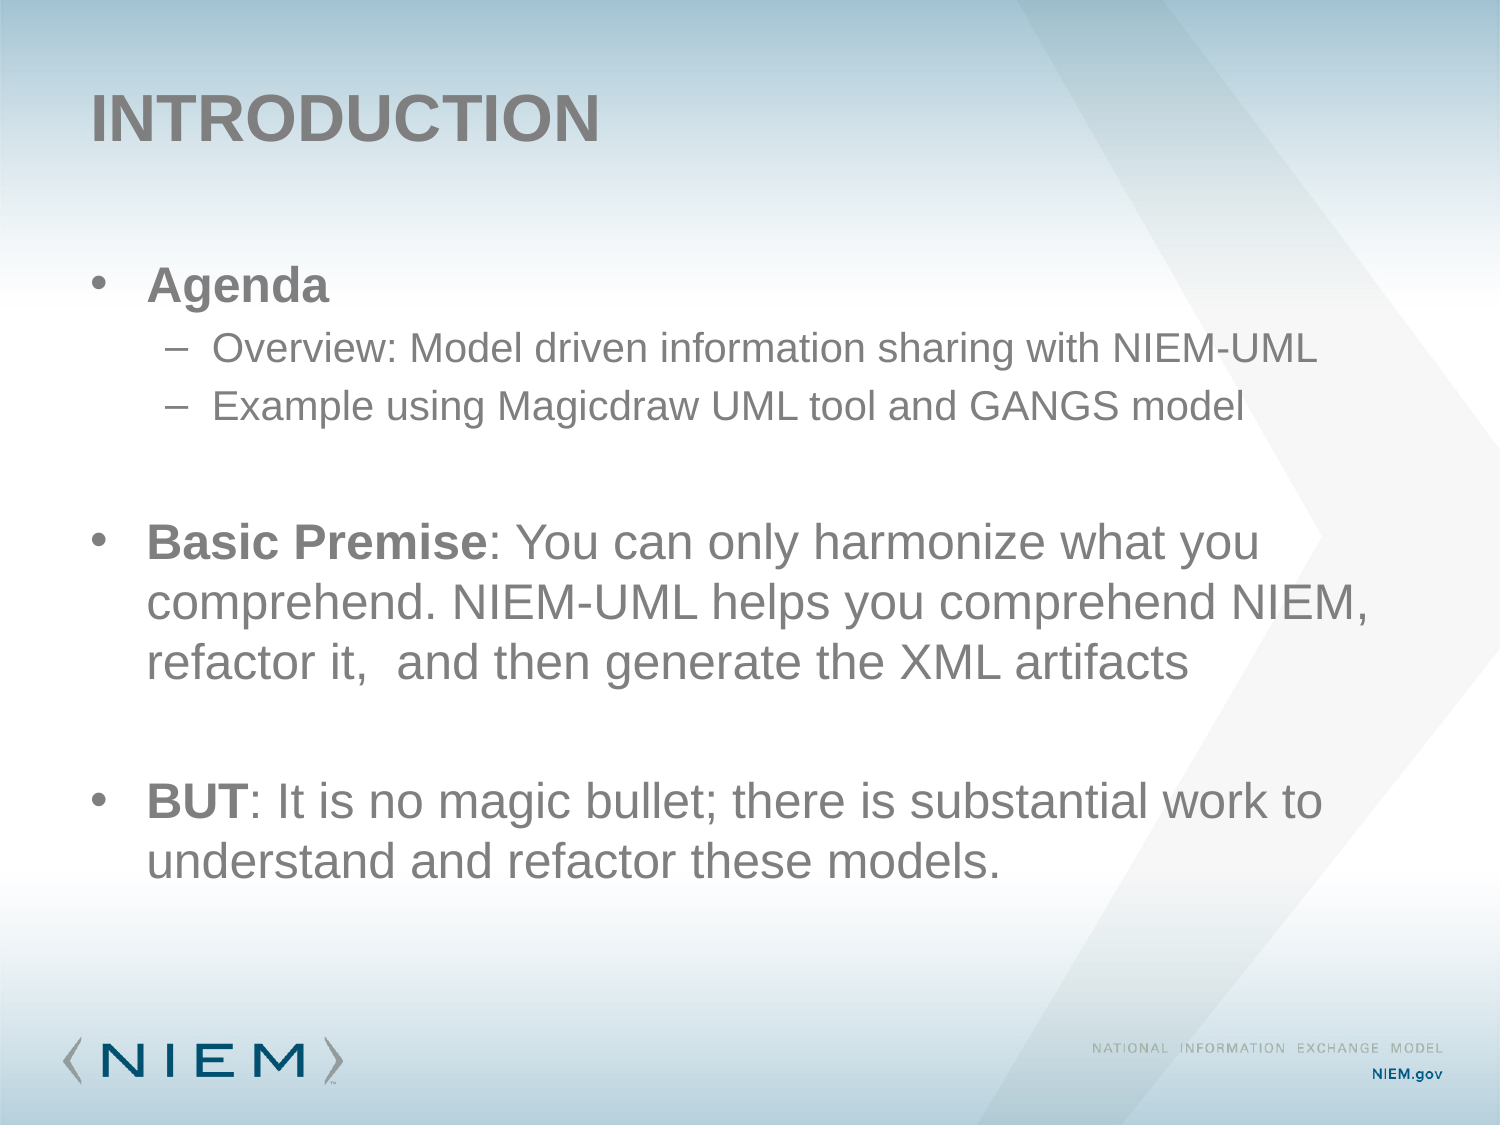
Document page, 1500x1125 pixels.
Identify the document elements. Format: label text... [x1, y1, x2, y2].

title Introduction [75, 82, 1425, 216]
list Agenda Overview: Model driven information sharing with NIEM-UML Example using Magicdraw UML tool and GANGS model Basic Premise: You can only harmonize what you comprehend. NIEM-UML helps you comprehend NIEM, refactor it, and then generate the XML artifacts BUT: It is no magic bullet; there is substantial work to understand and refactor these models. [75, 244, 1425, 974]
picture [0, 0, 1500, 1125]
